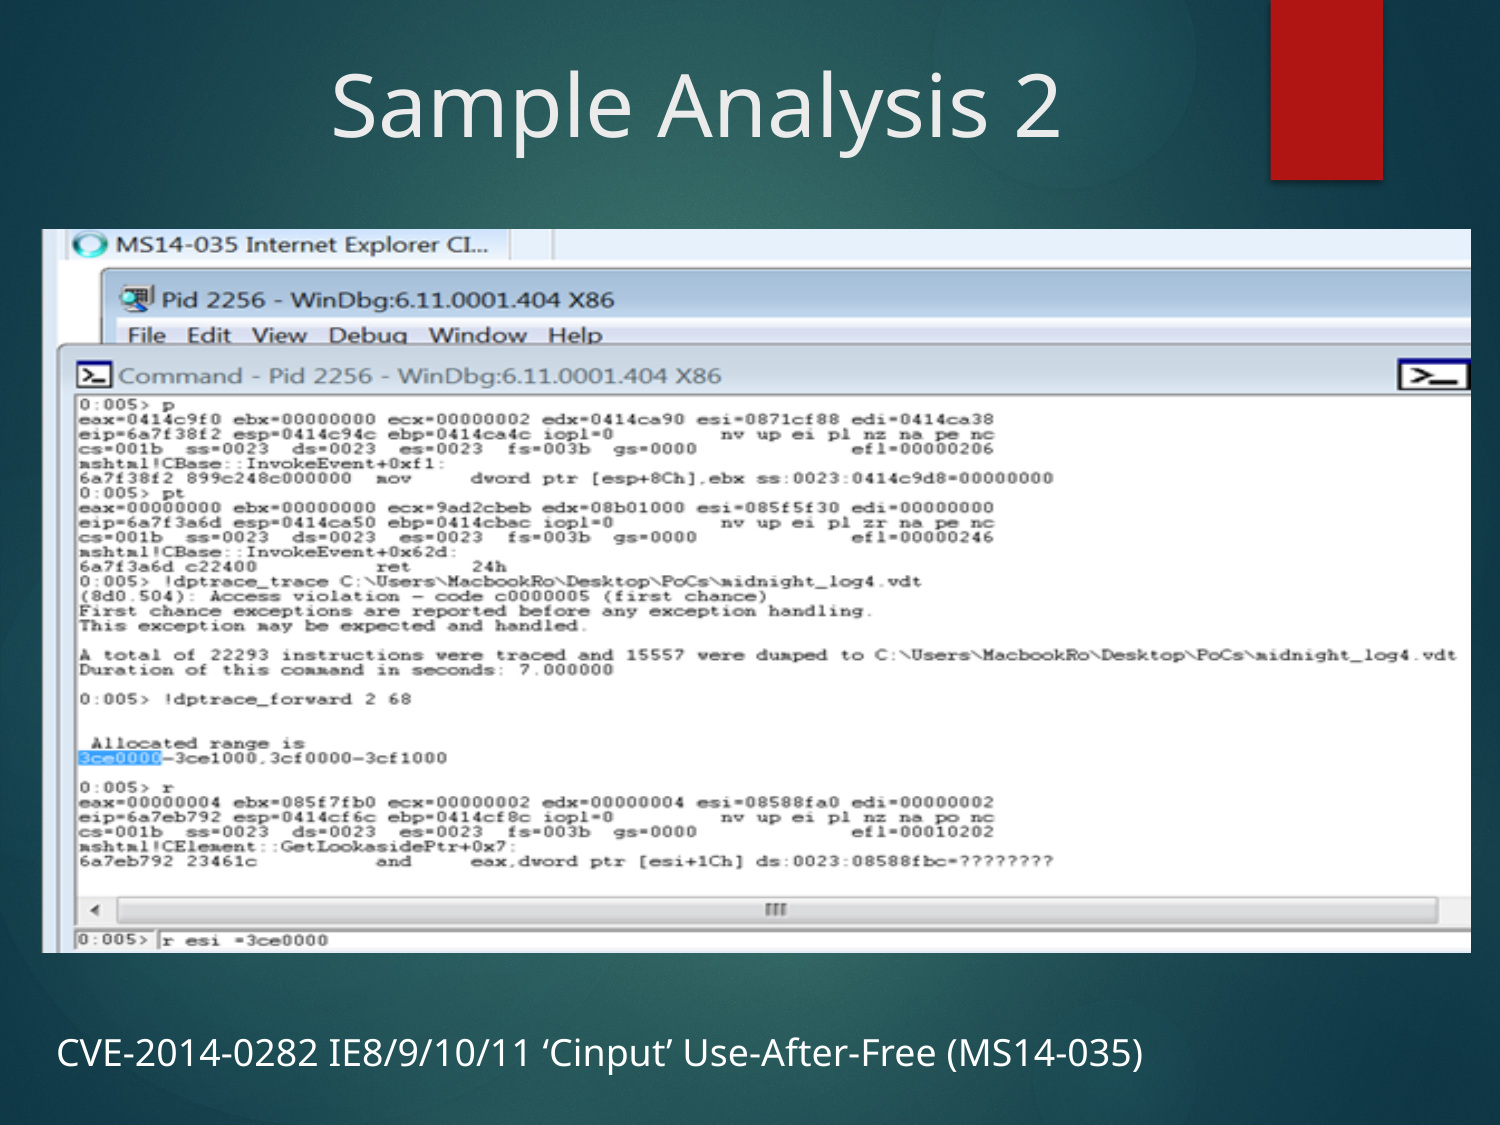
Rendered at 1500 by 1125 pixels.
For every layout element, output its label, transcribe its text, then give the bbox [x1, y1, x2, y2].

picture [41, 229, 1471, 953]
text_box CVE-2014-0282 IE8/9/10/11 ‘Cinput’ Use-After-Free (MS14-035) [41, 1021, 1495, 1082]
title Sample Analysis 2 [118, 42, 1276, 227]
